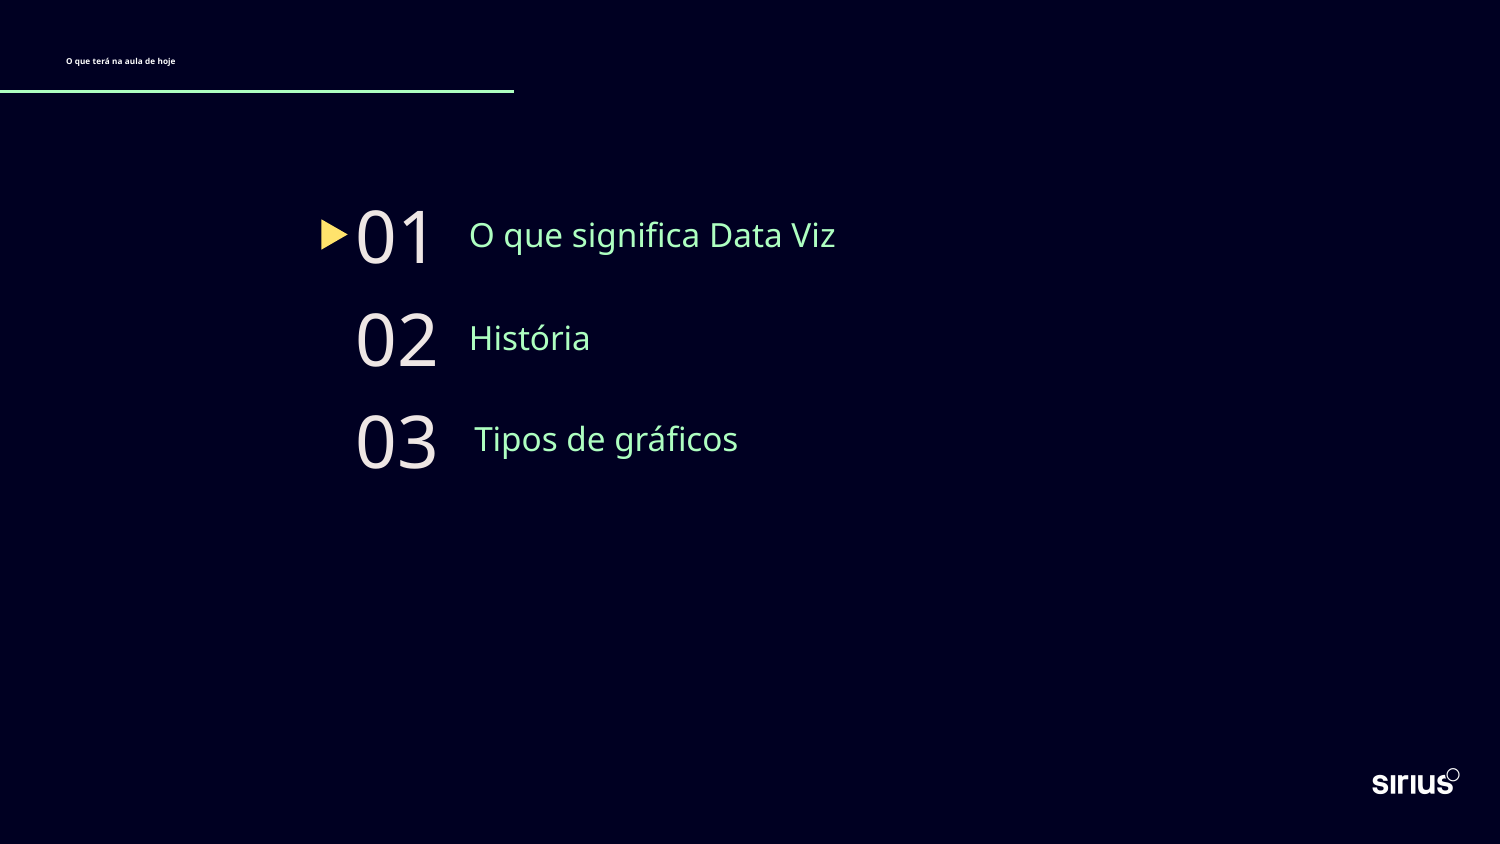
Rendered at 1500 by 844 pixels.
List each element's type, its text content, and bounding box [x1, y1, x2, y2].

text_box História [454, 298, 1369, 376]
text_box [321, 219, 348, 250]
text_box Tipos de gráficos [459, 382, 1374, 494]
title O que terá na aula de hoje [51, 40, 646, 81]
text_box 03 [134, 353, 454, 525]
picture [1367, 765, 1465, 798]
text_box 02 [134, 251, 454, 353]
text_box 01 [134, 149, 454, 251]
text_box O que significa Data Viz [454, 196, 1369, 273]
